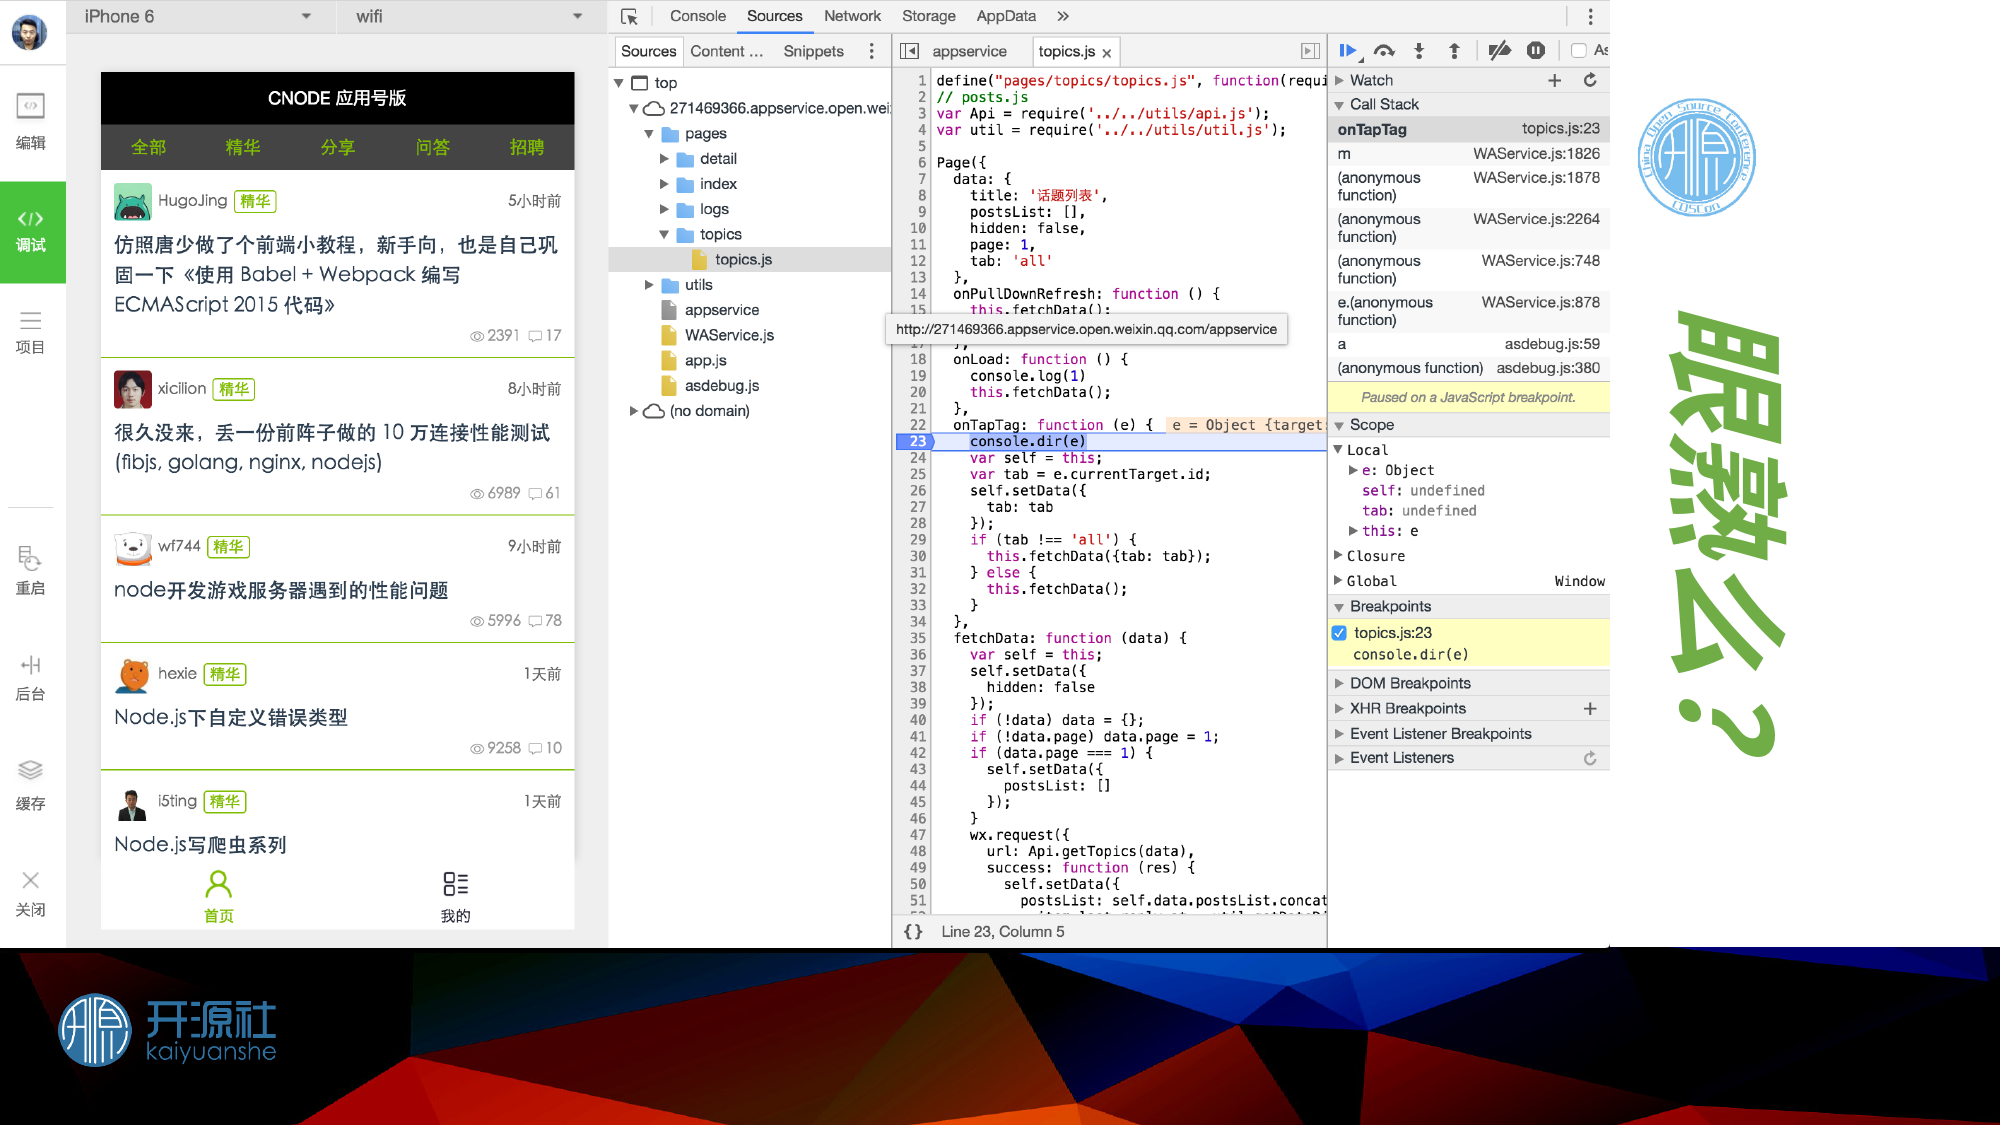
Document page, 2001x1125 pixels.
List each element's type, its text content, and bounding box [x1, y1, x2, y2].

picture [0, 0, 2000, 1125]
text_box 眼熟么？ [1630, 288, 1813, 841]
